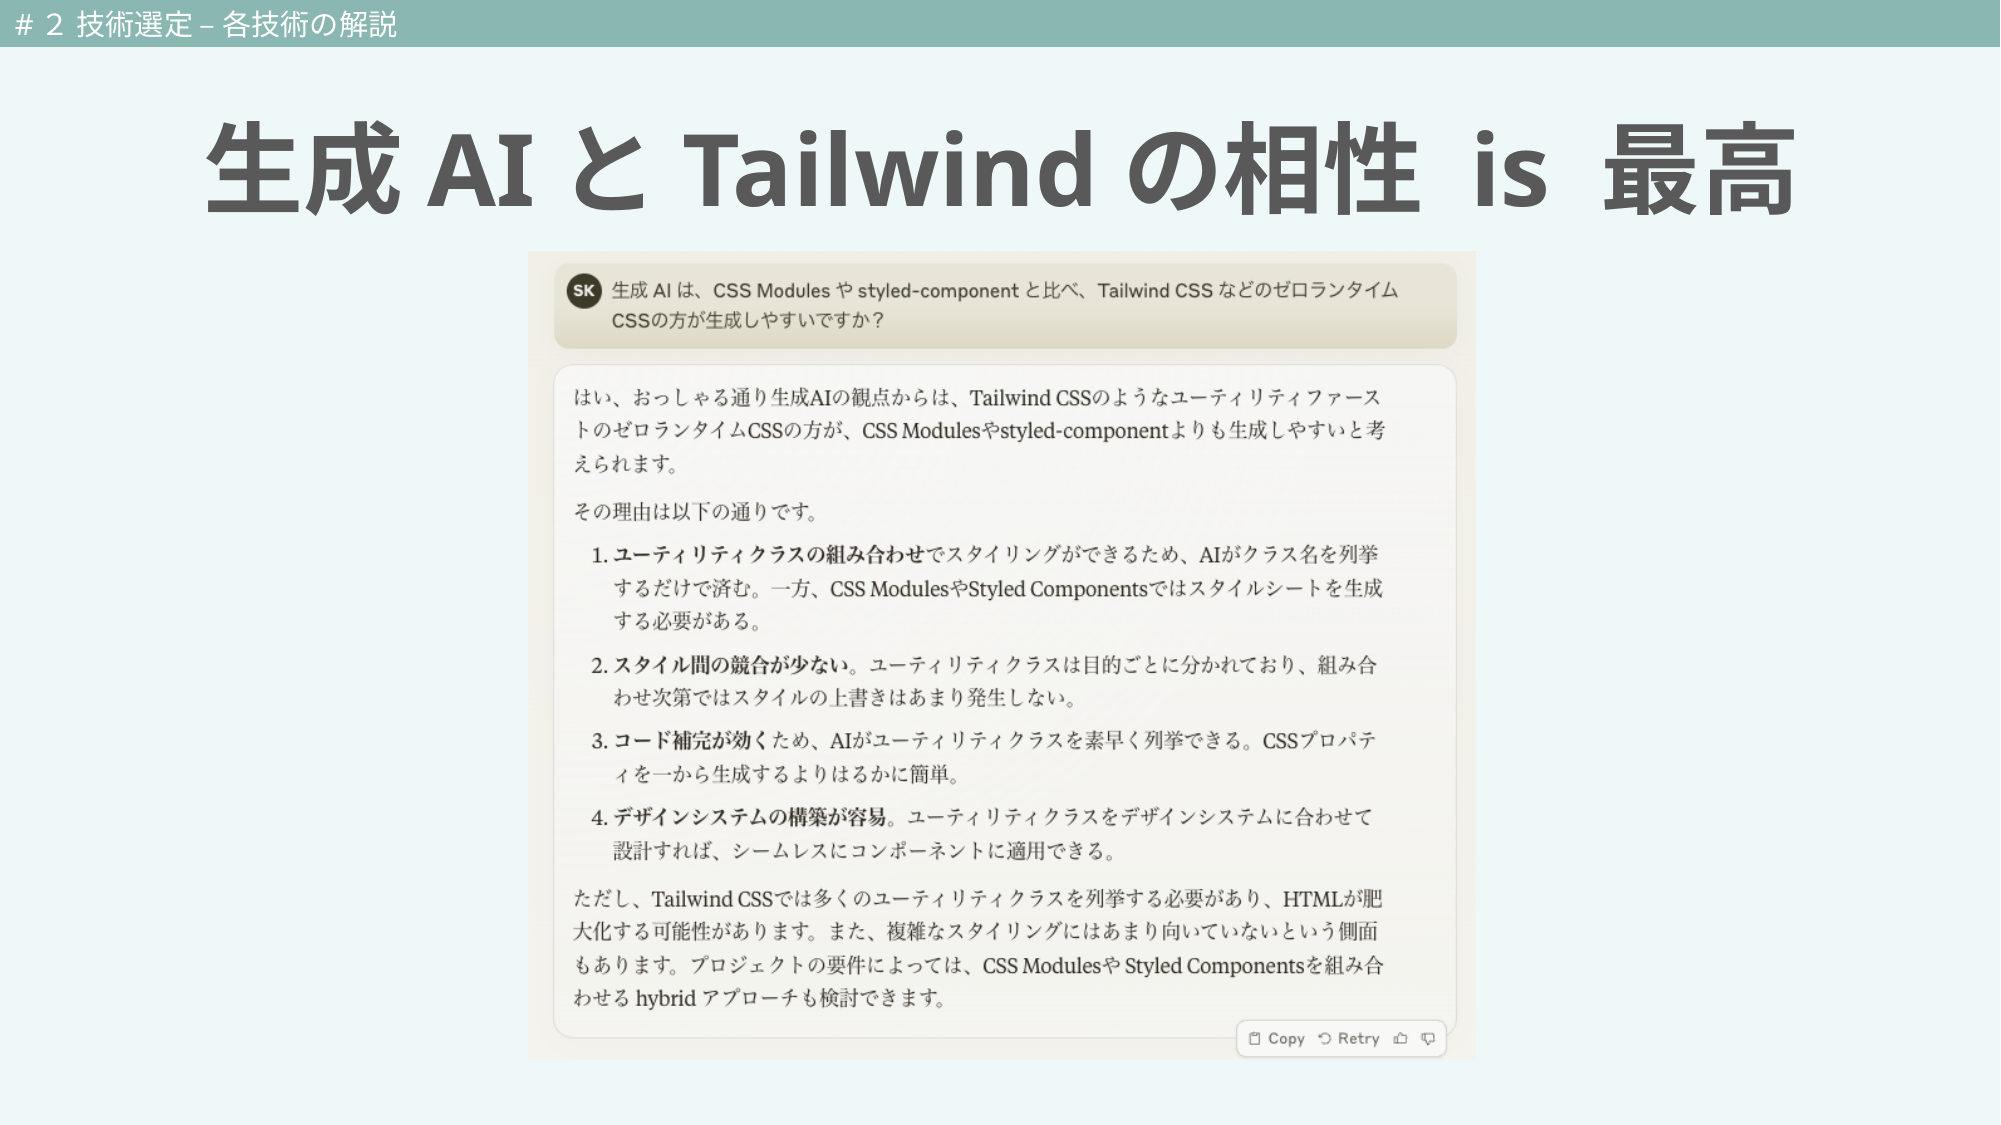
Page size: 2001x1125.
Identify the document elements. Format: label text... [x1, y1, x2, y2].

text_box #２ 技術選定 – 各技術の解説 [0, 0, 2000, 48]
picture [527, 251, 1476, 1060]
title 生成AIとTailwindの相性 is 最高 [139, 65, 1865, 283]
